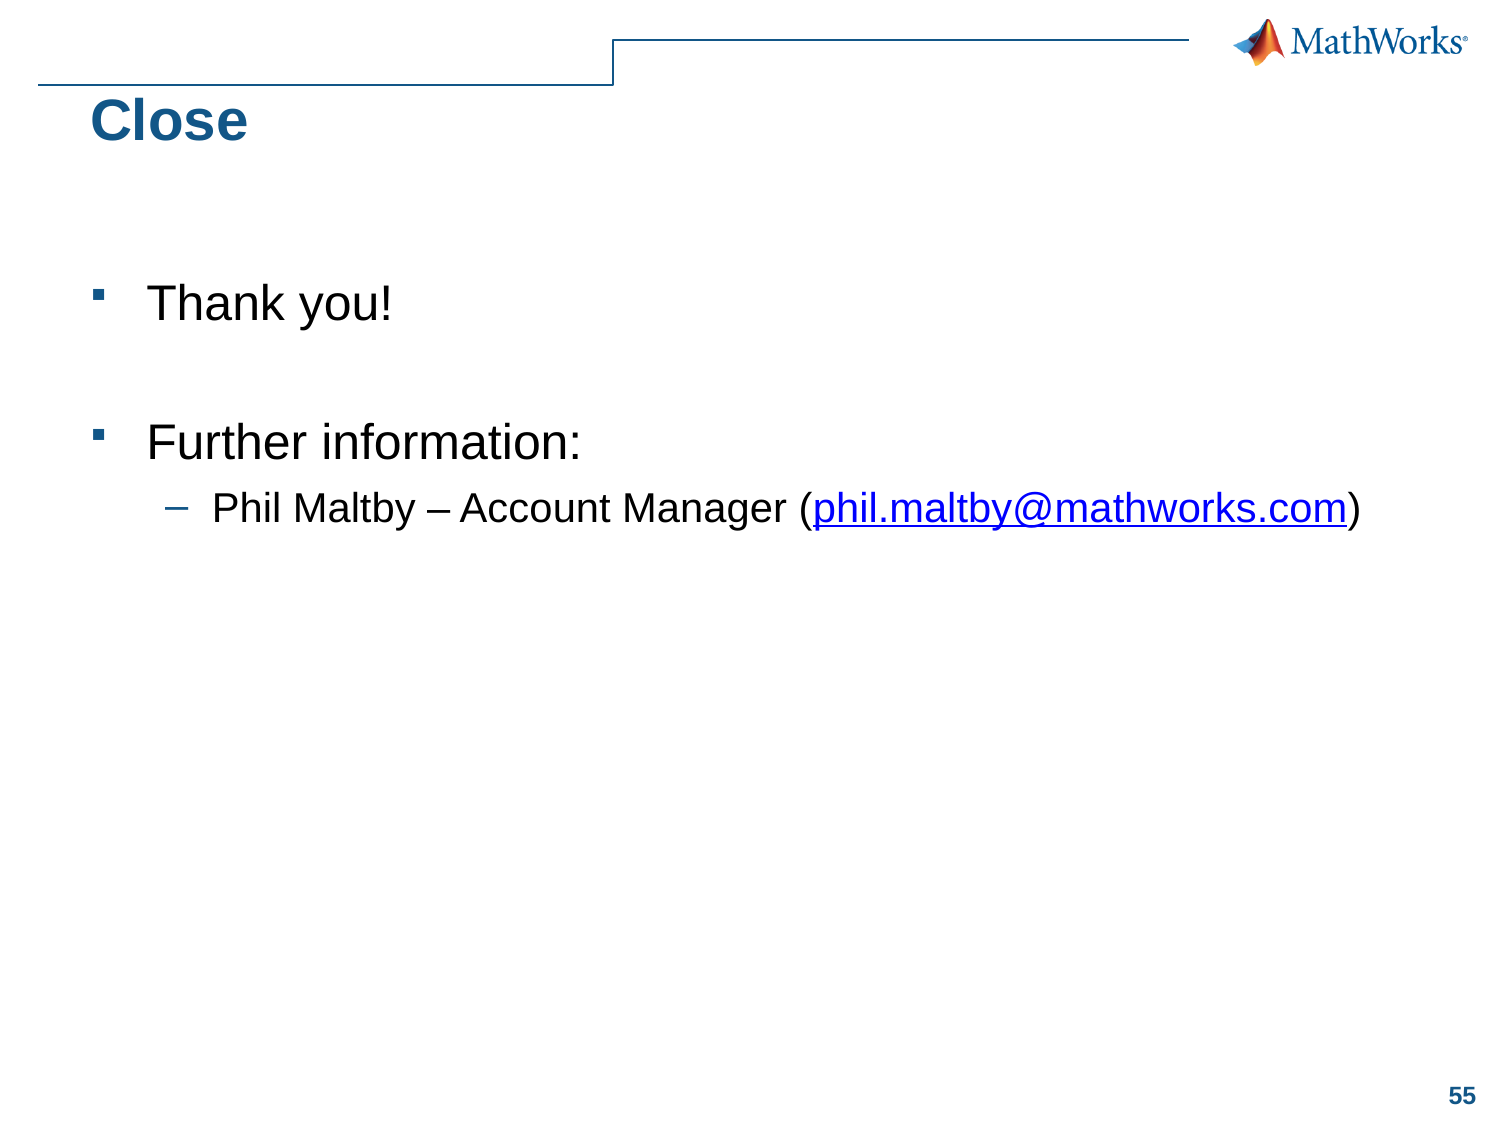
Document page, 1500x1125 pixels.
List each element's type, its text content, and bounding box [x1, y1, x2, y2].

title Close [75, 75, 1400, 238]
list Thank you! Further information: Phil Maltby – Account Manager (phil.maltby@mathworks.com) [75, 262, 1400, 1025]
picture [1226, 7, 1483, 78]
